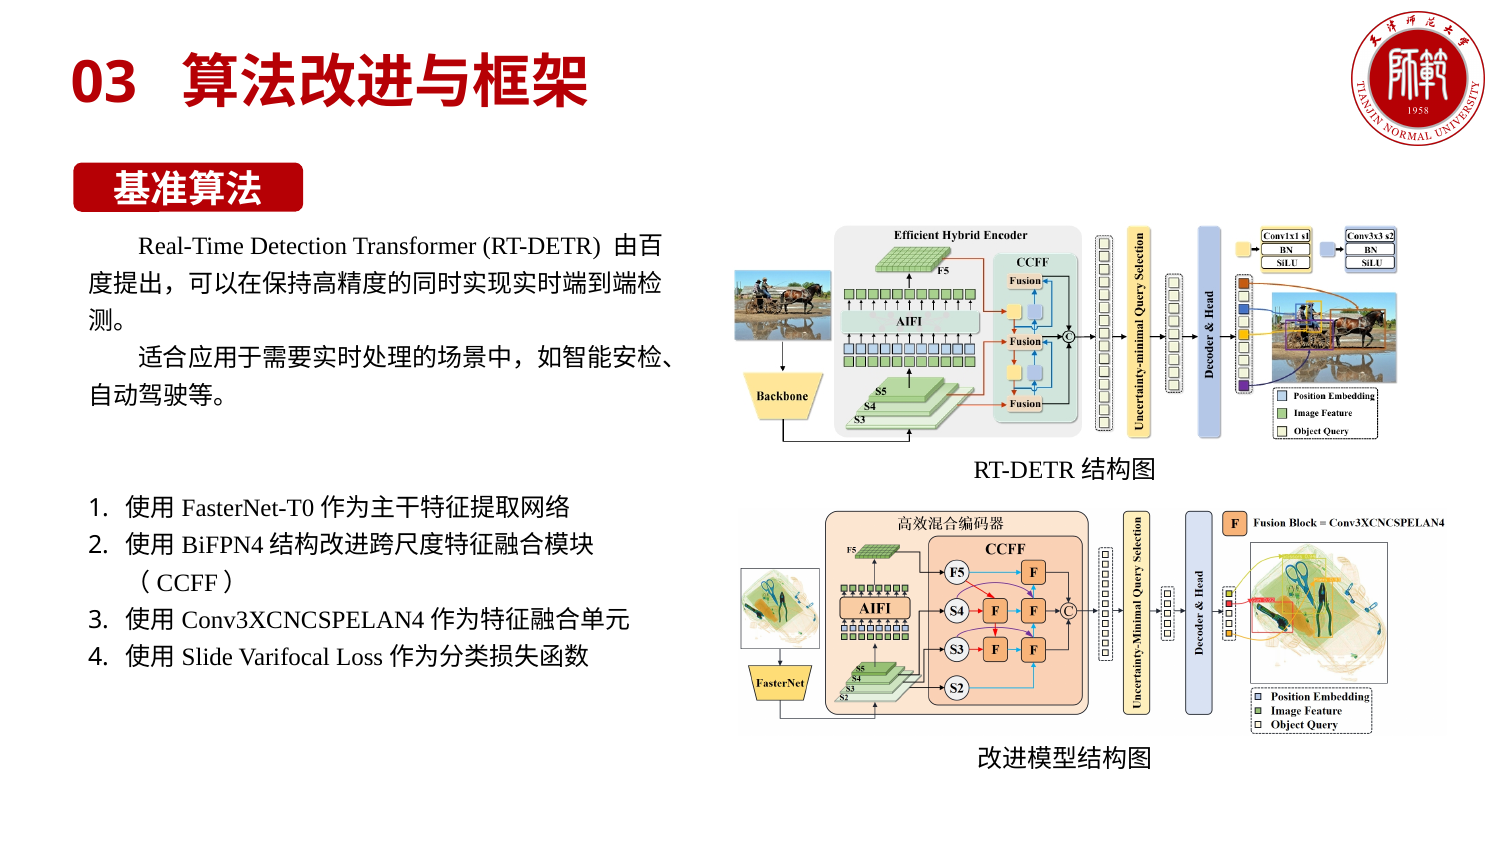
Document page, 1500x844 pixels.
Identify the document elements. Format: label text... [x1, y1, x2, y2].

text_box 03 算法改进与框架 [55, 36, 605, 121]
text_box Real-Time Detection Transformer (RT-DETR) 由百度提出，可以在保持高精度的同时实现实时端到端检测。 适合应用于需要实时处理的场景中，如智能安检、自动驾驶等。 使用FasterNet-T0作为主干特征提取网络 使用BiFPN4结构改进跨尺度特征融合模块（CCFF） 使用Conv3XCNCSPELAN4作为特征融合单元 使用Slide Varifocal Loss作为分类损失函数 [73, 184, 685, 773]
text_box RT-DETR结构图 [956, 452, 1173, 489]
text_box 基准算法 [72, 161, 305, 213]
picture [737, 508, 1447, 736]
picture [1351, 11, 1485, 146]
picture [710, 211, 1420, 452]
text_box 改进模型结构图 [956, 736, 1173, 777]
